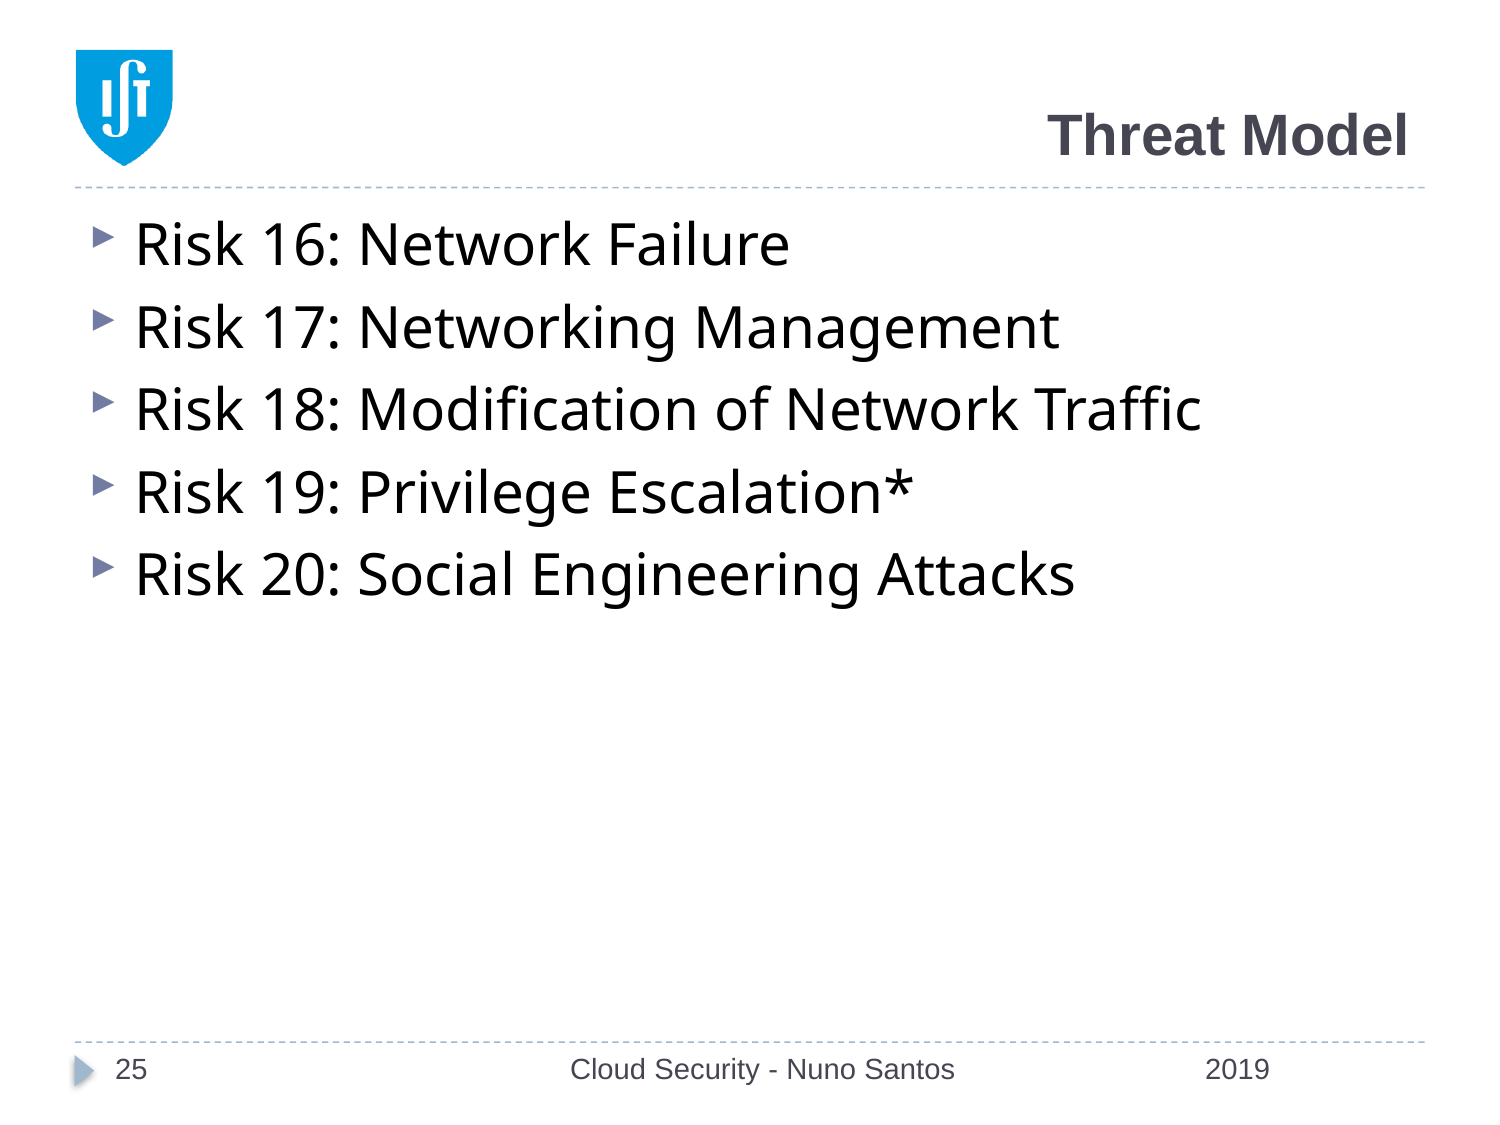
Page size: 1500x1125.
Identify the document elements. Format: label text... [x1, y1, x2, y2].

slide_number 25 [100, 1042, 426, 1103]
footer Cloud Security - Nuno Santos [475, 1042, 1051, 1103]
title Threat Model [200, 24, 1425, 175]
list Risk 16: Network Failure Risk 17: Networking Management Risk 18: Modification of Network Traffic Risk 19: Privilege Escalation* Risk 20: Social Engineering Attacks [75, 200, 1425, 1006]
picture [68, 42, 180, 175]
slide_number 2019 [1051, 1042, 1426, 1103]
